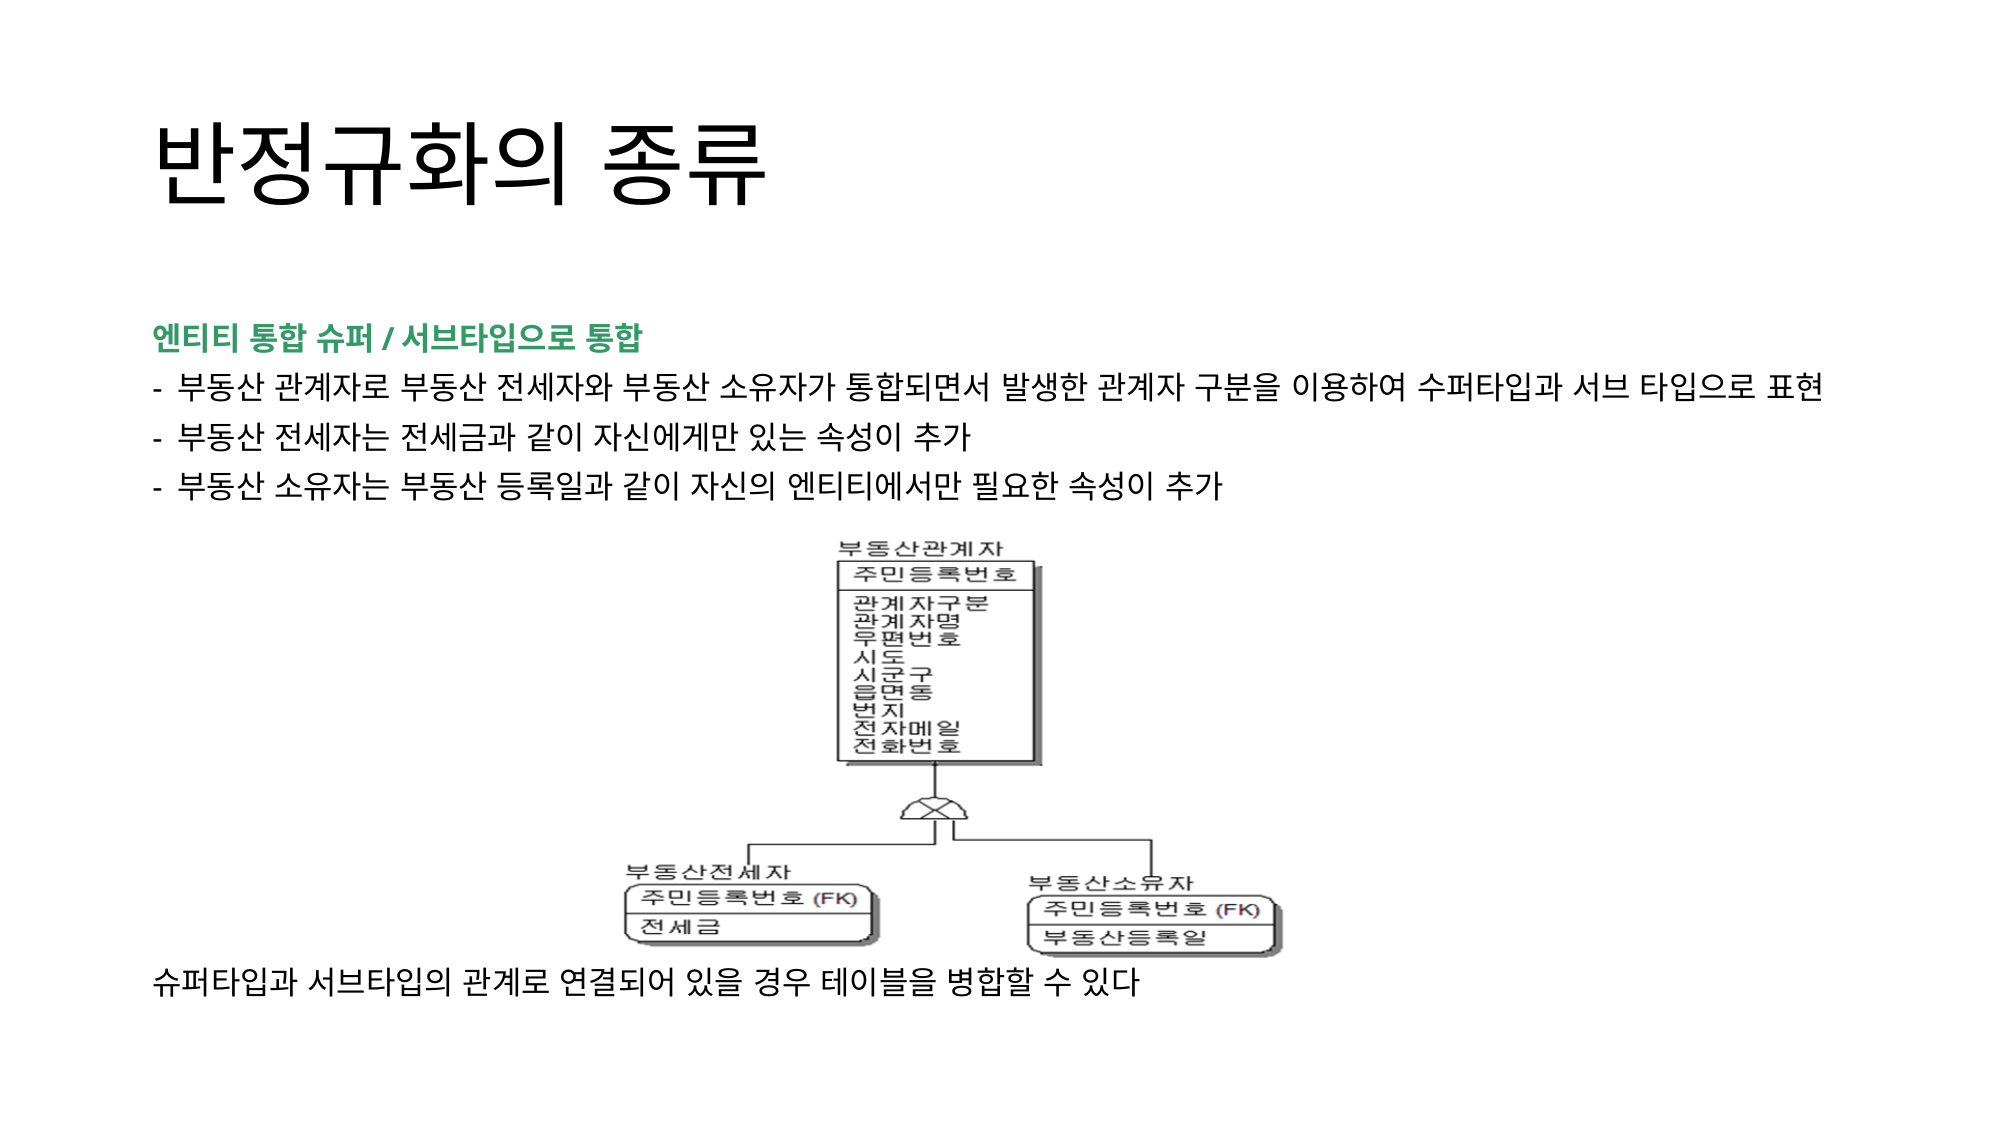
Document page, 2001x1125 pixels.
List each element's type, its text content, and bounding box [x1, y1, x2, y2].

title 반정규화의 종류 [137, 59, 1863, 278]
list 엔티티 통합 슈퍼/서브타입으로 통합 - 부동산 관계자로 부동산 전세자와 부동산 소유자가 통합되면서 발생한 관계자 구분을 이용하여 수퍼타입과 서브 타입으로 표현 - 부동산 전세자는 전세금과 같이 자신에게만 있는 속성이 추가 - 부동산 소유자는 부동산 등록일과 같이 자신의 엔티티에서만 필요한 속성이 추가 슈퍼타입과 서브타입의 관계로 연결되어 있을 경우 테이블을 병합할 수 있다 [137, 299, 1863, 1066]
picture [619, 534, 1284, 961]
